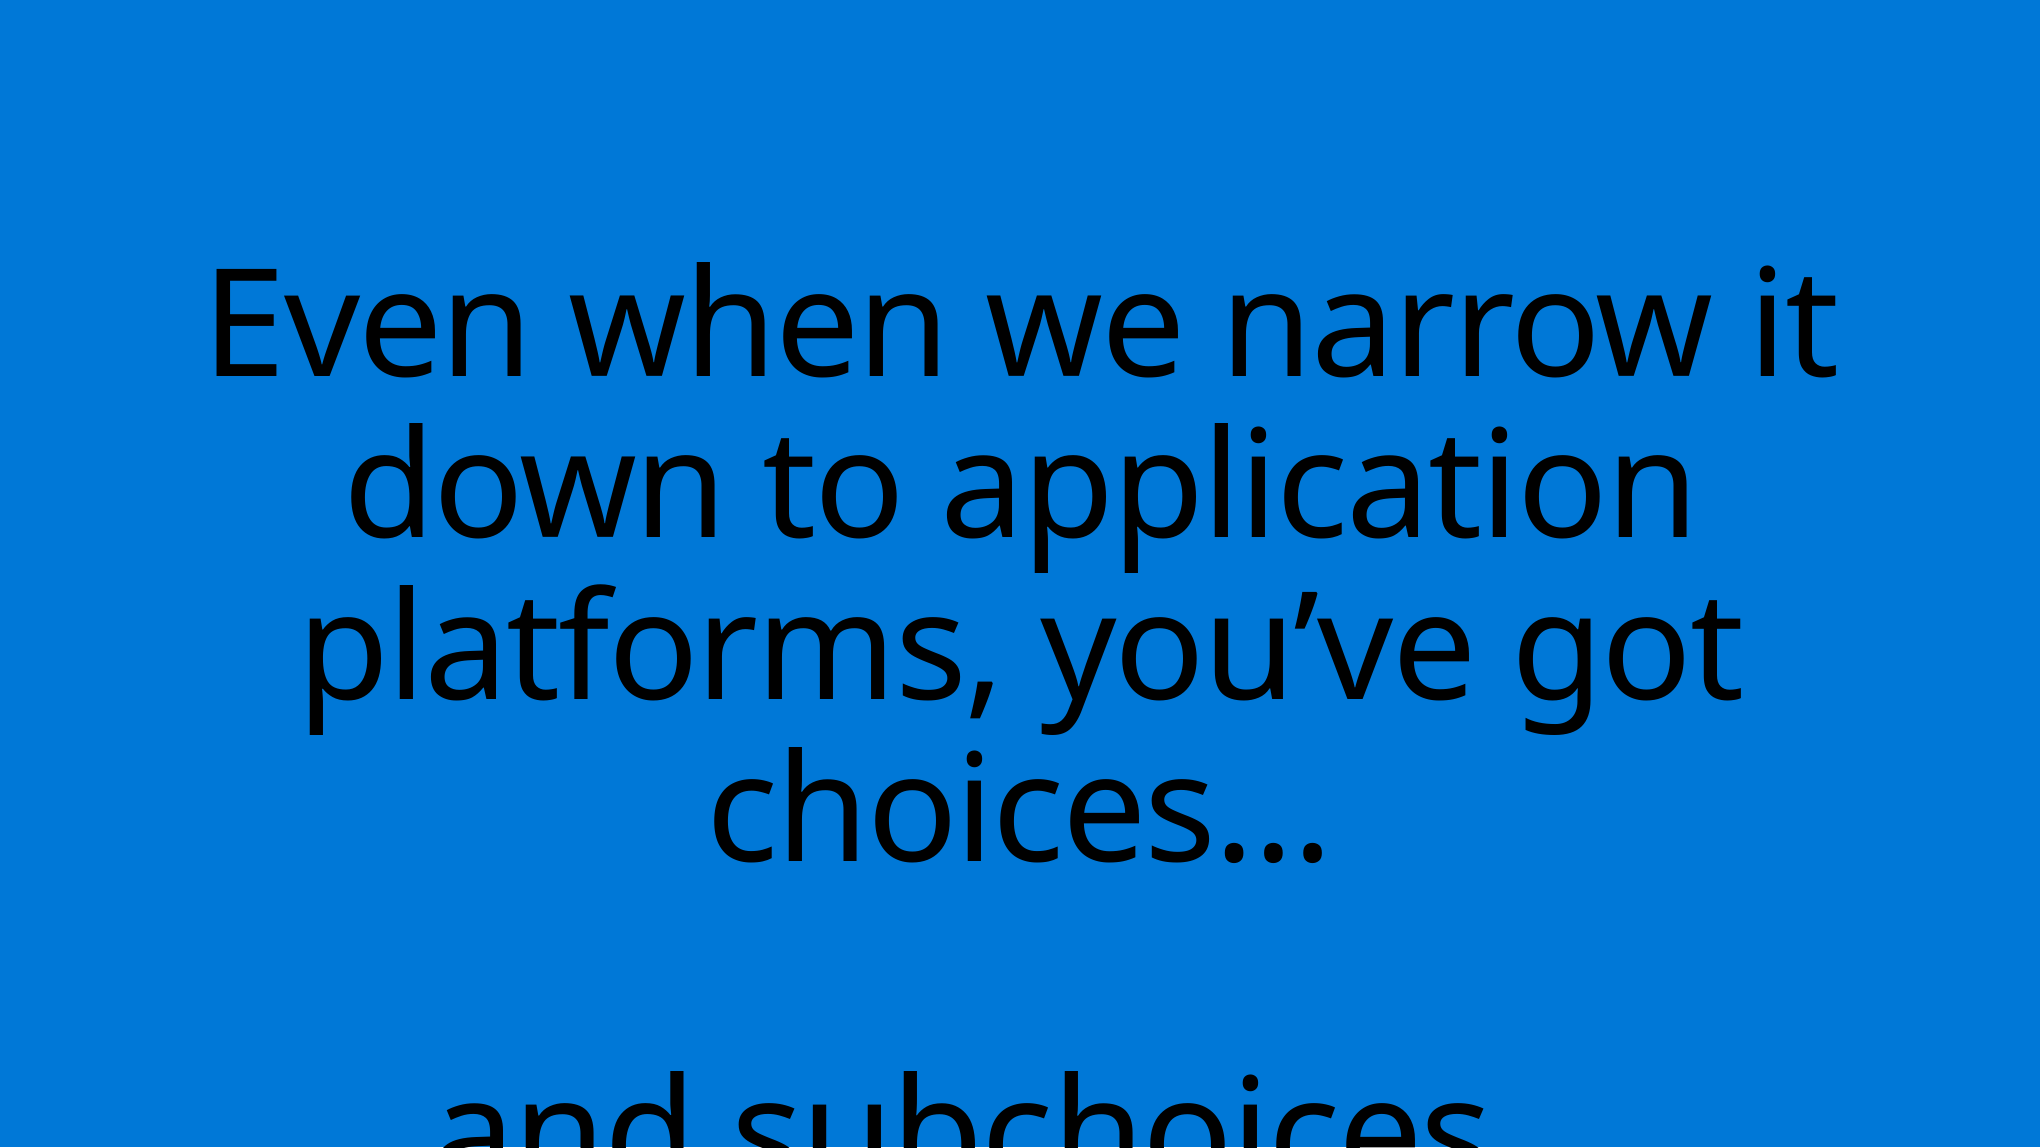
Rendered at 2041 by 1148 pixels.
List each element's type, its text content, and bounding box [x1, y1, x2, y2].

title Even when we narrow it down to application platforms, you’ve got choices… and subchoices… [45, 231, 1996, 1080]
